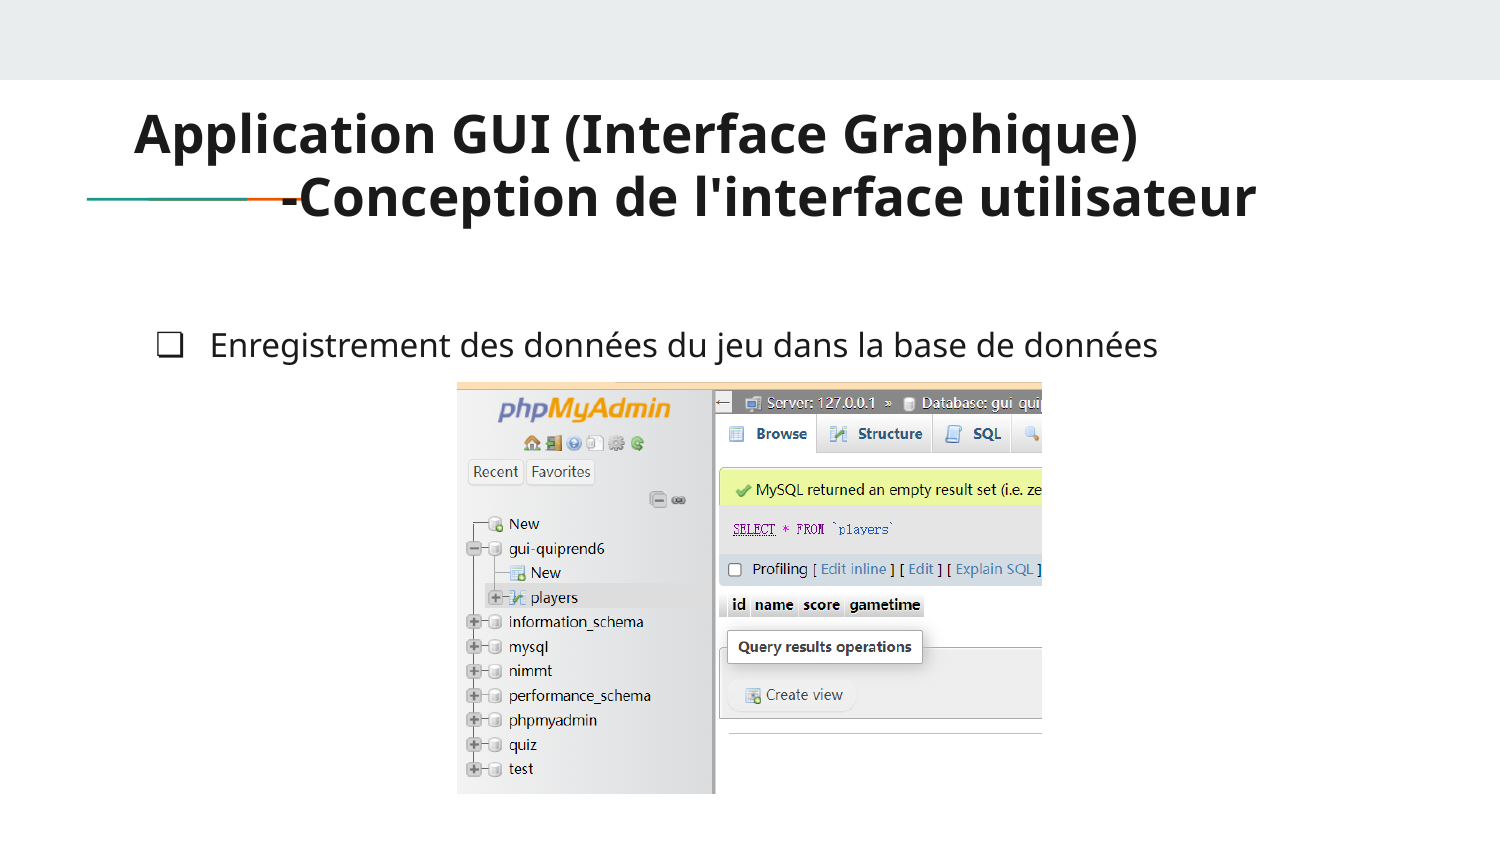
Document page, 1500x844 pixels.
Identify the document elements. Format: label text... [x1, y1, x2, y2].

picture [457, 382, 1043, 794]
list Enregistrement des données du jeu dans la base de données [119, 289, 1381, 383]
title Application GUI (Interface Graphique) -Conception de l'interface utilisateur [119, 84, 1381, 252]
